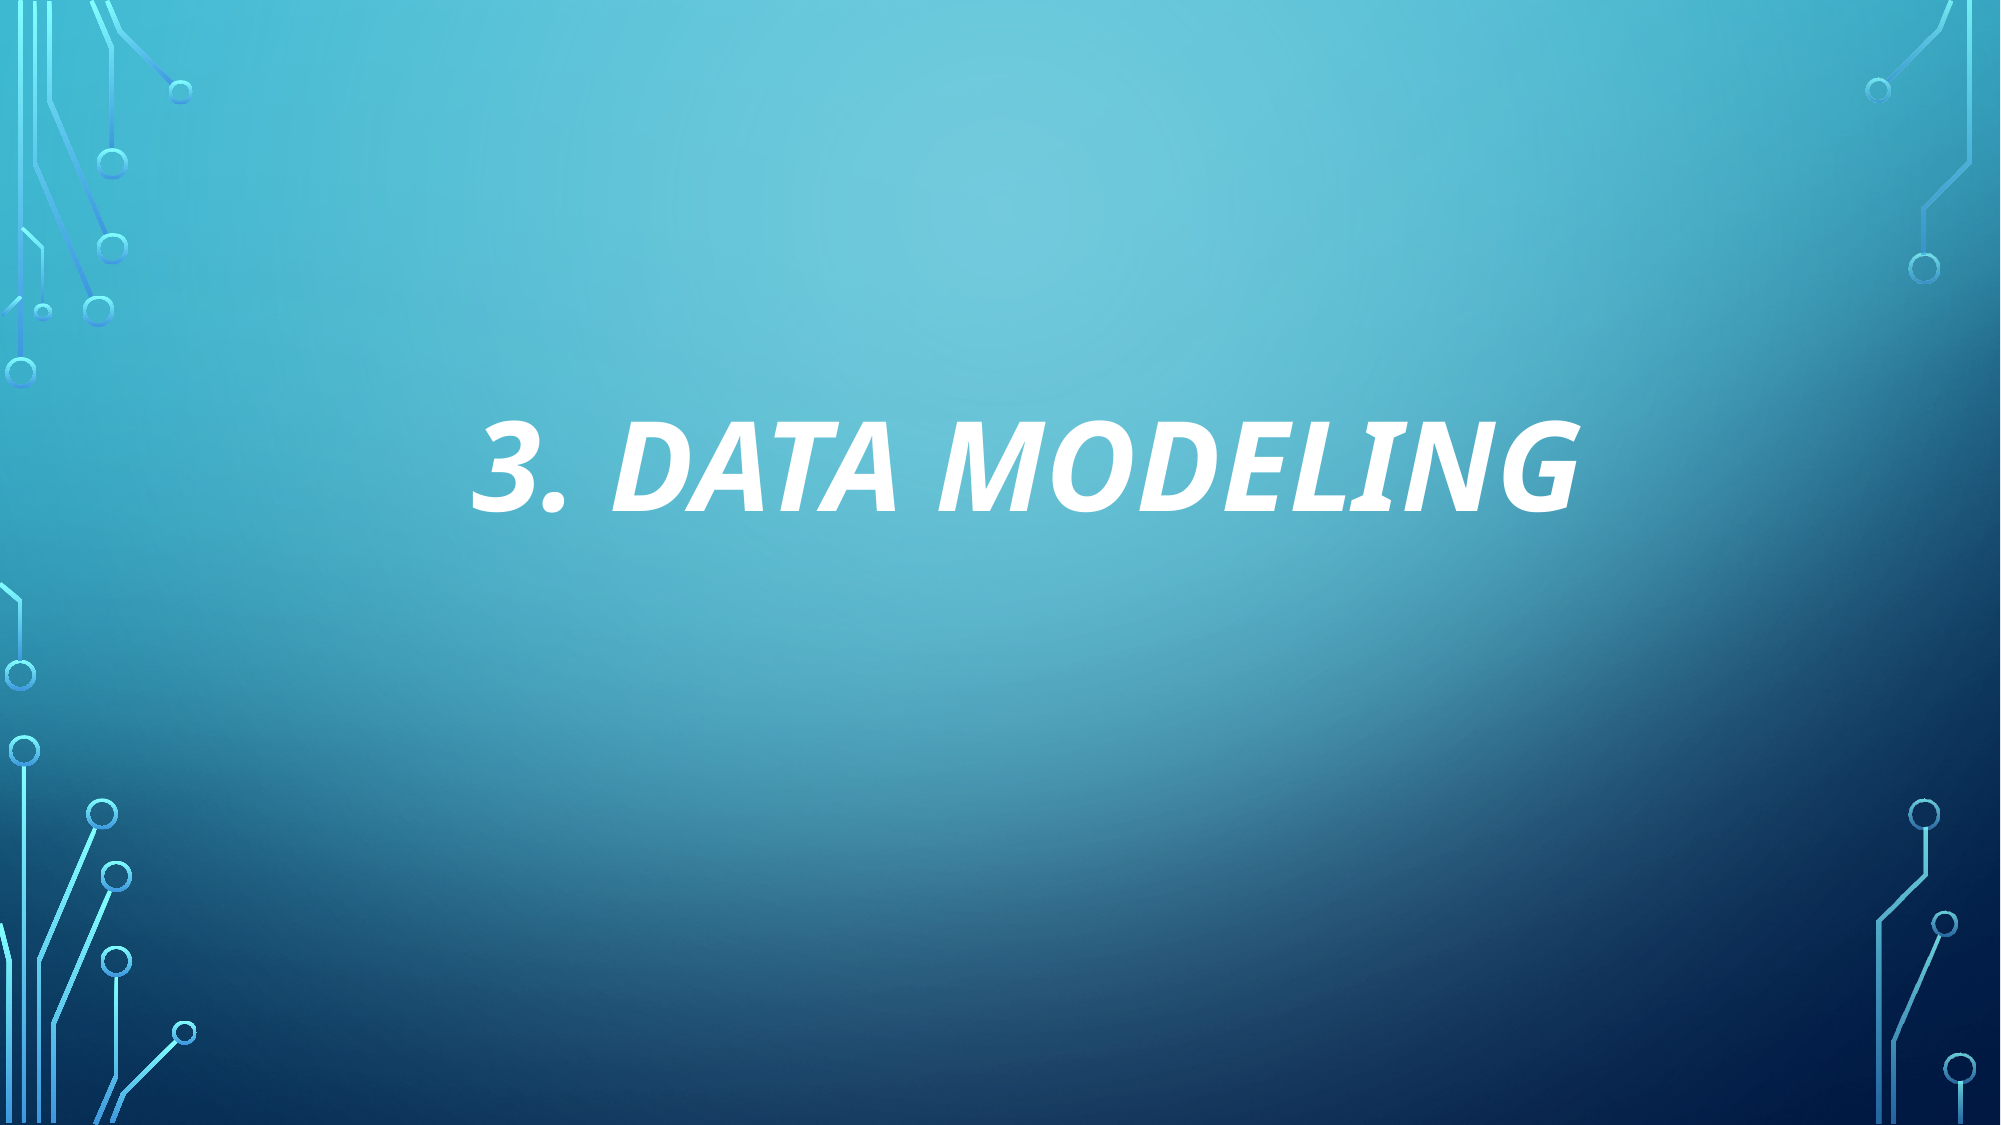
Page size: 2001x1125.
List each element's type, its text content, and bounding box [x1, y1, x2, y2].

title 3. DATA MODELING [215, 349, 1841, 593]
